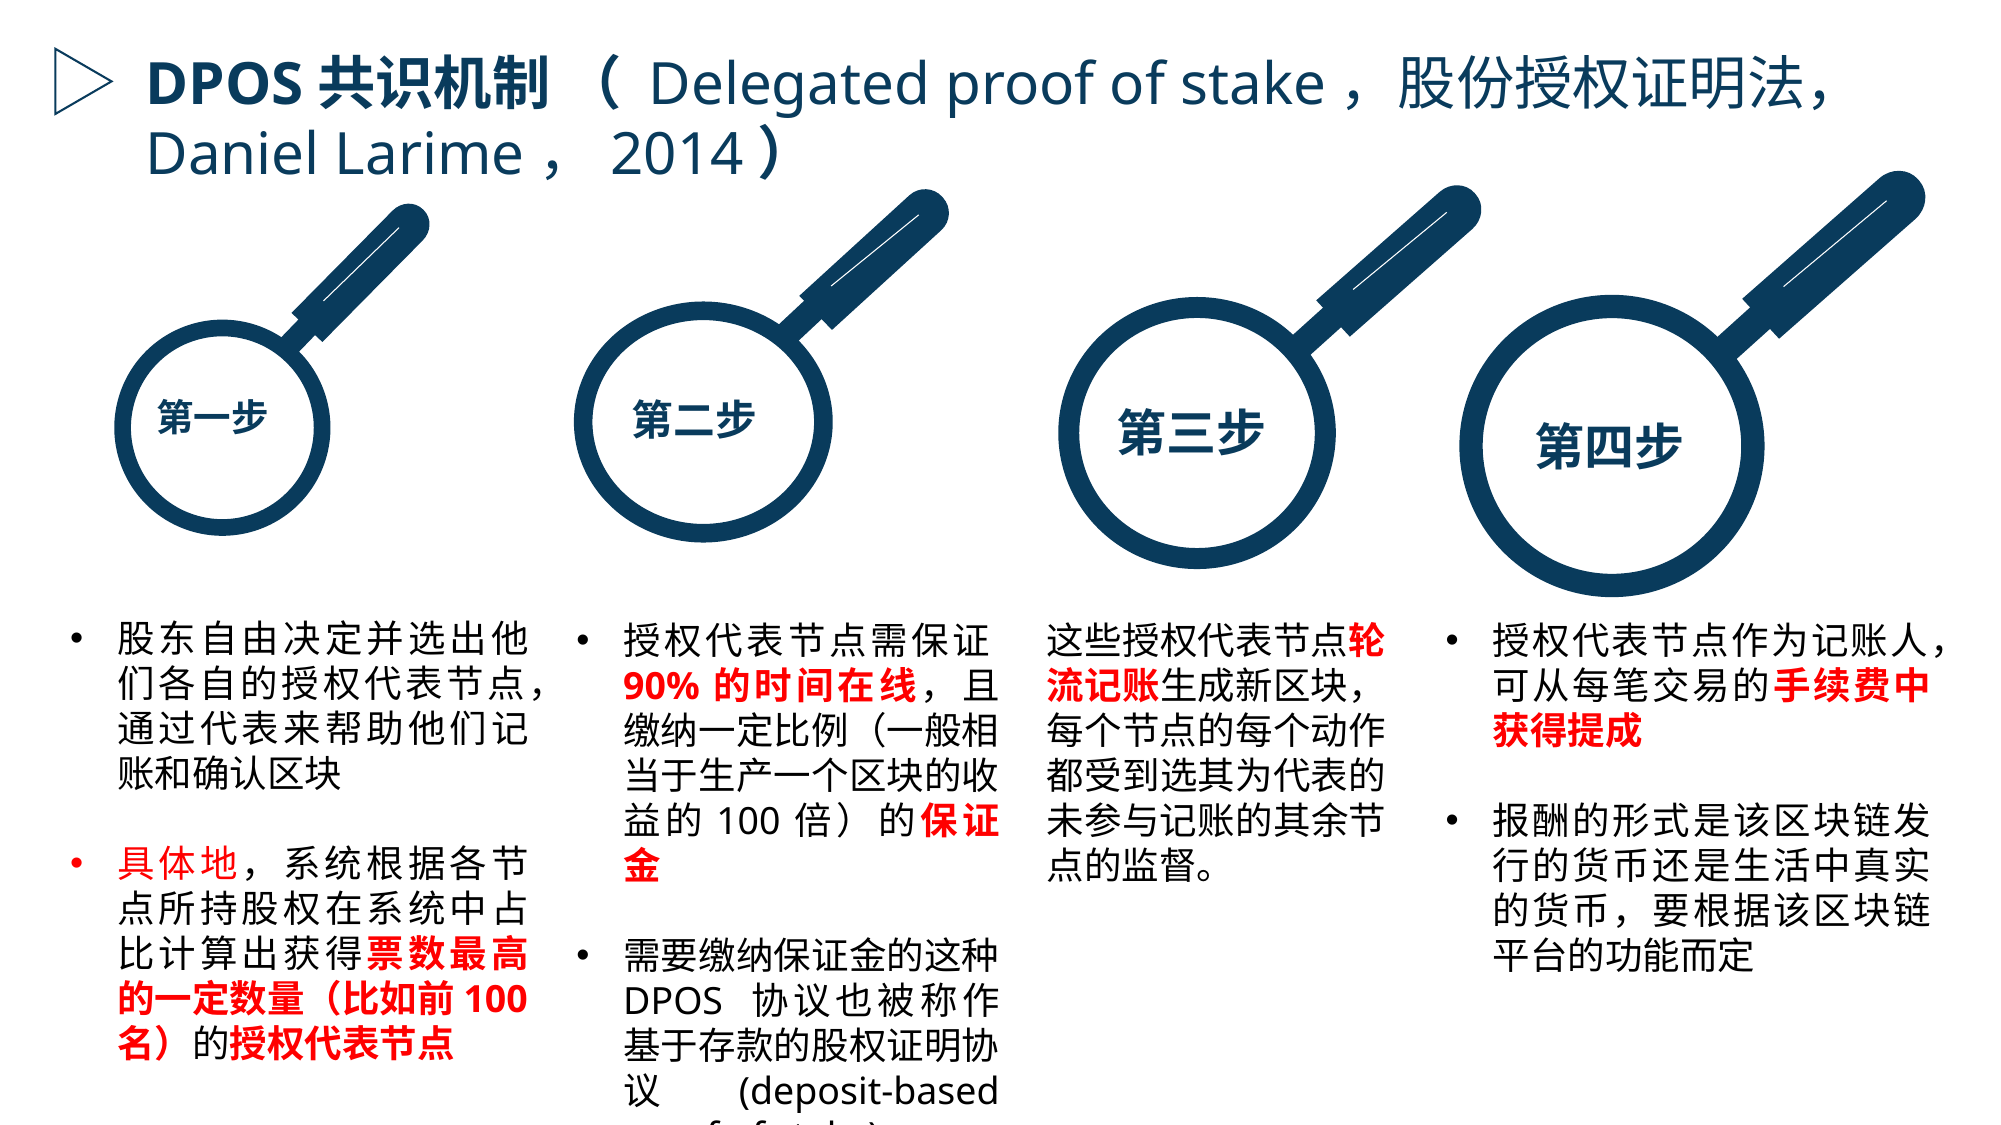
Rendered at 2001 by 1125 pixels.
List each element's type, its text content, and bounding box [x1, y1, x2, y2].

text_box 授权代表节点作为记账人，可从每笔交易的手续费中获得提成 报酬的形式是该区块链发行的货币还是生活中真实的货币，要根据该区块链平台的功能而定 [1430, 609, 1946, 985]
text_box 这些授权代表节点轮流记账生成新区块，每个节点的每个动作都受到选其为代表的未参与记账的其余节点的监督。 [1032, 609, 1401, 895]
text_box 股东自由决定并选出他们各自的授权代表节点，通过代表来帮助他们记账和确认区块 具体地，系统根据各节点所持股权在系统中占比计算出获得票数最高的一定数量（比如前100名）的授权代表节点 [55, 607, 544, 1073]
text_box [54, 47, 114, 116]
text_box 授权代表节点需保证90%的时间在线，且缴纳一定比例（一般相当于生产一个区块的收益的100倍）的保证金 需要缴纳保证金的这种 DPOS 协议也被称作基于存款的股权证明协议(deposit-based proof of stake) [561, 609, 1015, 1125]
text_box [573, 167, 914, 543]
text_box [114, 185, 397, 536]
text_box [1459, 142, 1880, 598]
text_box 第二步 [569, 386, 573, 452]
text_box DPOS共识机制 （ Delegated proof of stake，股份授权证明法， Daniel Larime，2014） [130, 38, 1976, 194]
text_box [1058, 159, 1441, 569]
